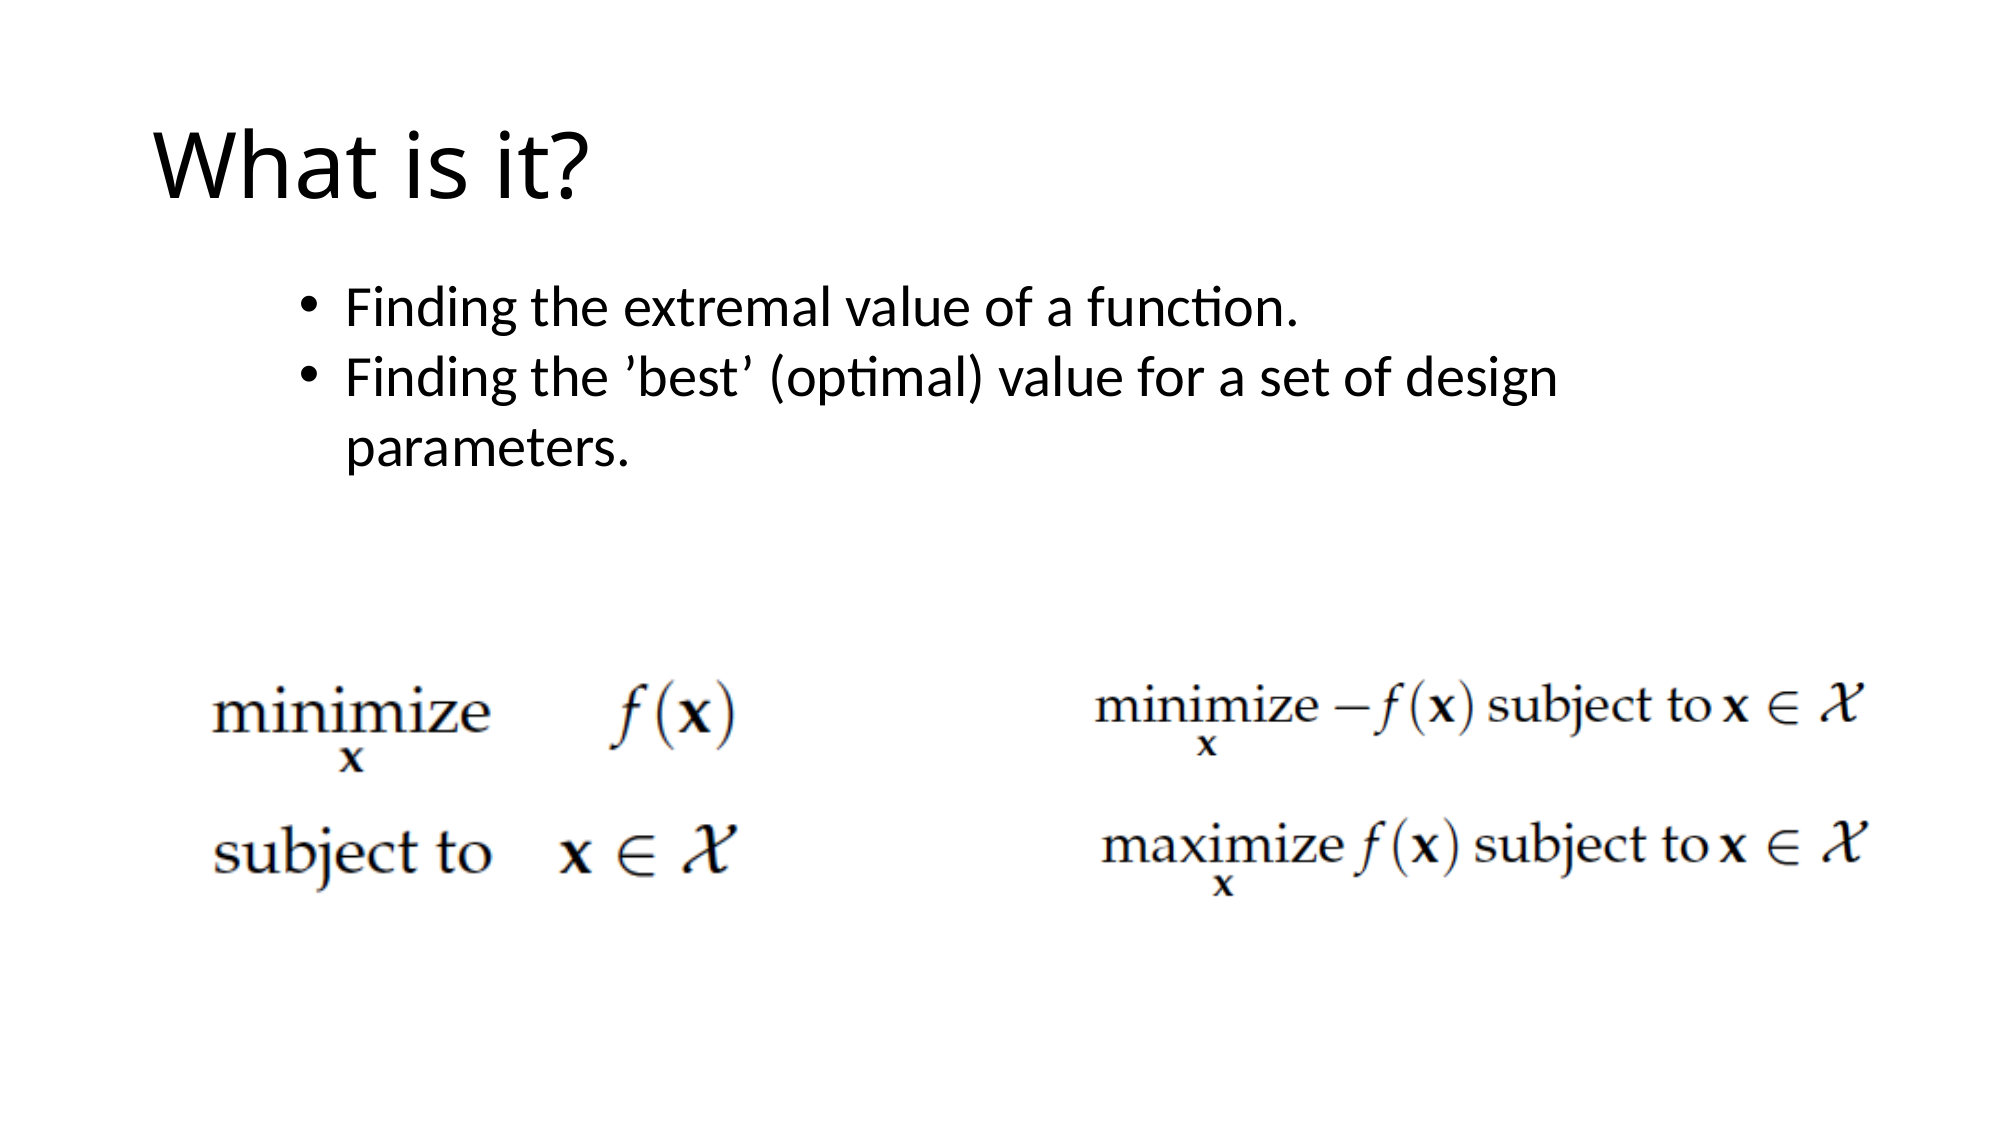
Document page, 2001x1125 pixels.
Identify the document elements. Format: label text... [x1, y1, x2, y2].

picture [174, 625, 808, 955]
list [1057, 637, 1910, 780]
picture [1057, 780, 1910, 915]
title What is it? [137, 59, 1863, 278]
text_box Finding the extremal value of a function. Finding the ’best’ (optimal) value for a set of design parameters. [283, 260, 1649, 486]
